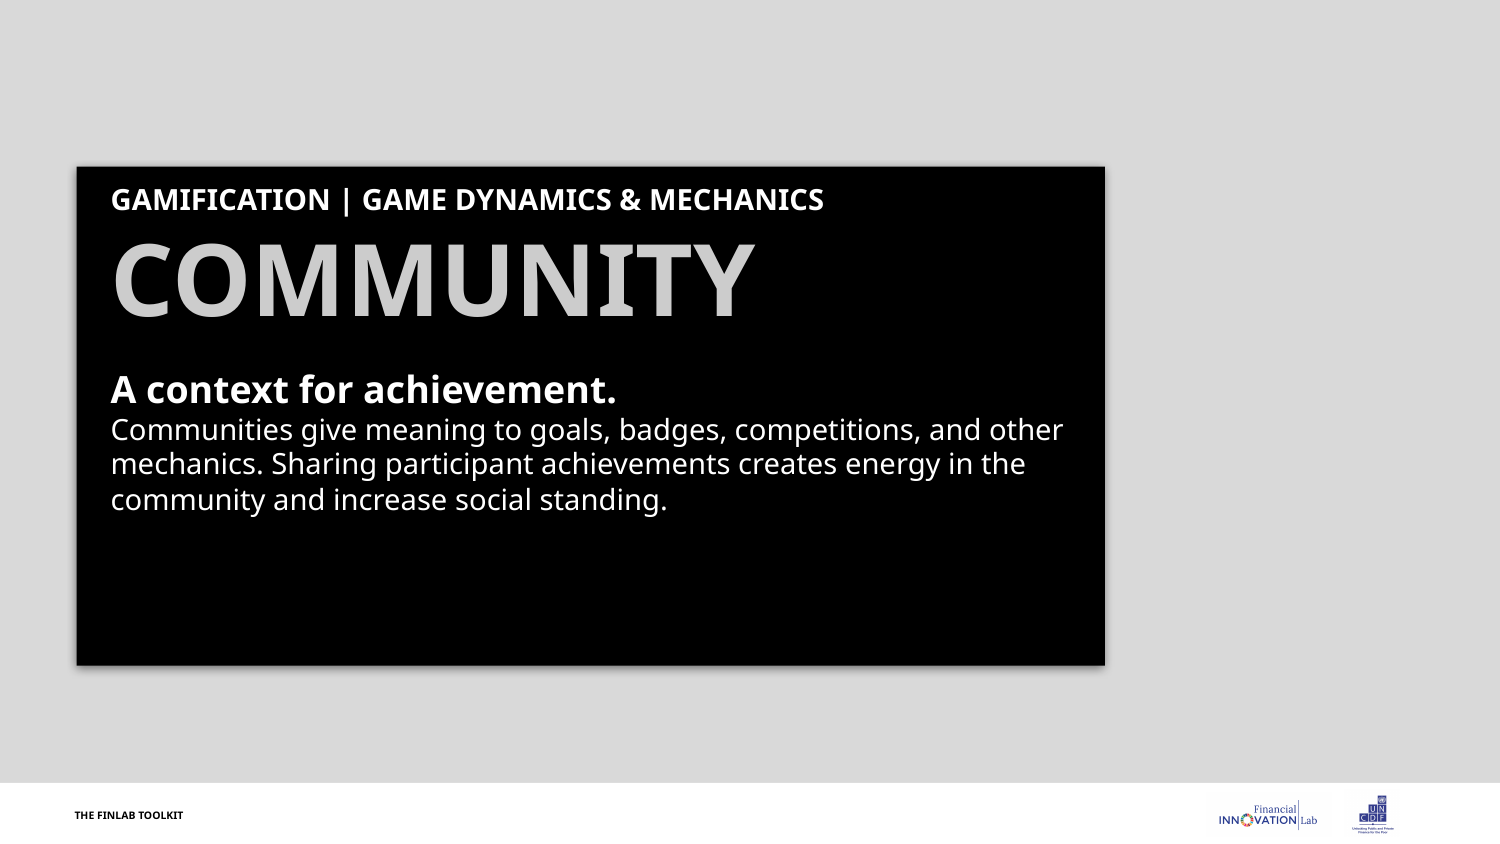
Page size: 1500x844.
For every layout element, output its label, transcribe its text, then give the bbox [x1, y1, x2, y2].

list GAMIFICATION | GAME DYNAMICS & MECHANICS COMMUNITY A context for achievement. Communities give meaning to goals, badges, competitions, and other mechanics. Sharing participant achievements creates energy in the community and increase social standing. [76, 166, 1105, 666]
text_box [0, 0, 1500, 782]
text_box [0, 782, 1500, 844]
title THE FINLAB TOOLKIT [59, 793, 752, 837]
picture [1206, 792, 1333, 837]
picture [1344, 789, 1400, 837]
